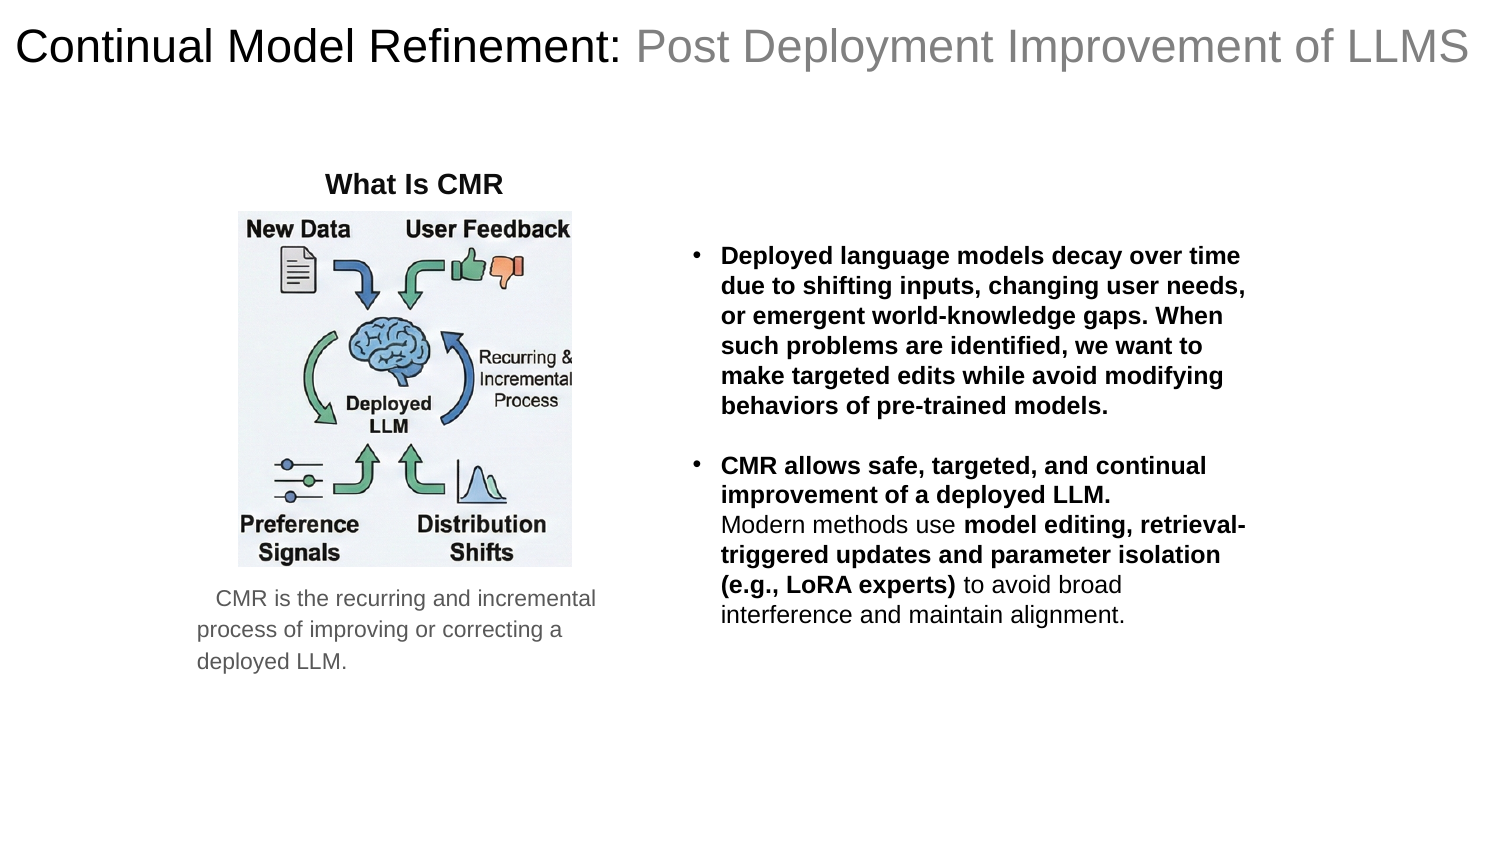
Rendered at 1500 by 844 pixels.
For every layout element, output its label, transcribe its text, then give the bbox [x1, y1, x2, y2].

text_box Deployed language models decay over time due to shifting inputs, changing user needs, or emergent world-knowledge gaps. When such problems are identified, we want to make targeted edits while avoid modifying behaviors of pre-trained models. CMR allows safe, targeted, and continual improvement of a deployed LLM. Modern methods use model editing, retrieval-triggered updates and parameter isolation (e.g., LoRA experts) to avoid broad interference and maintain alignment. [685, 202, 1262, 637]
list What Is CMR CMR is the recurring and incremental process of improving or correcting a deployed LLM. [181, 144, 629, 752]
picture [238, 211, 572, 568]
title Continual Model Refinement: Post Deployment Improvement of LLMS [0, 0, 1488, 95]
